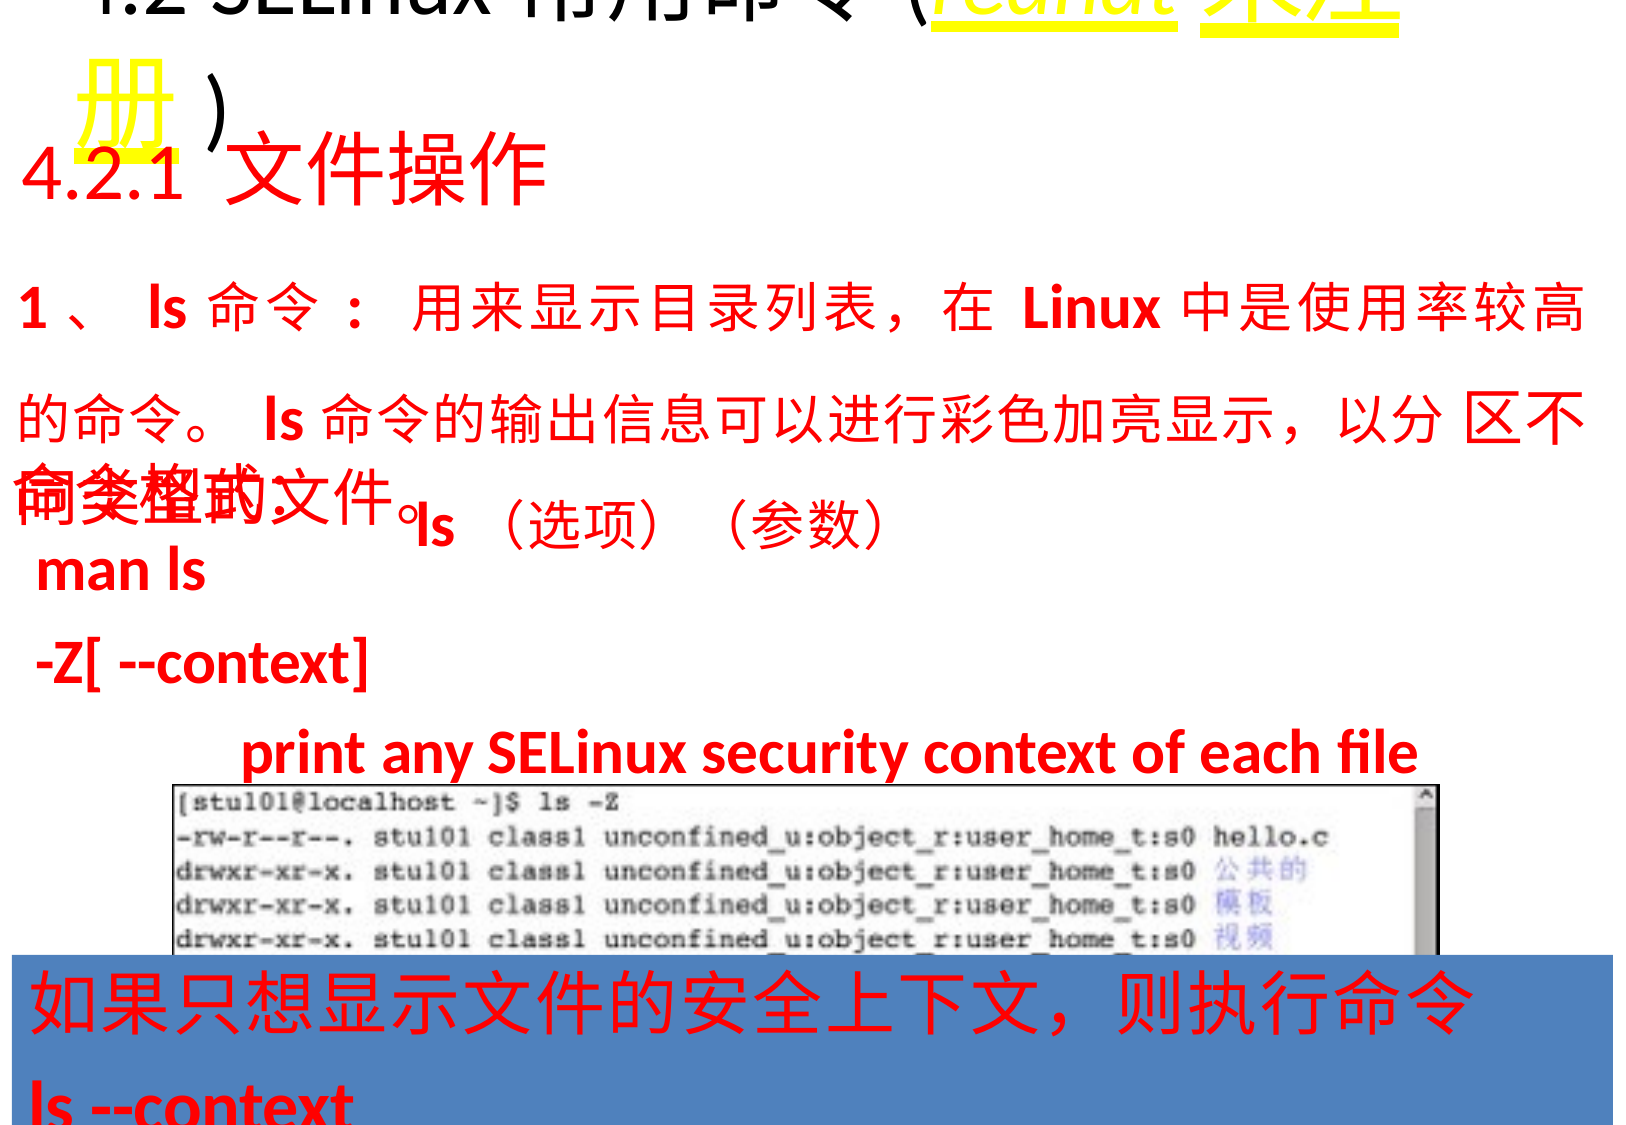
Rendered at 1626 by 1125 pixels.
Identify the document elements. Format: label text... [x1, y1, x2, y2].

text_box ls（选项）（参数） [412, 450, 966, 565]
text_box print any SELinux security context of each file 如果只想显示文件的安全上下文，则执行命令 ls --context [25, 708, 1481, 784]
text_box 4.2.1 文件操作 1、ls命令: 用来显示目录列表，在Linux中是使用率较高 的命令。ls命令的输出信息可以进行彩色加亮显示，以分 区不同类型的文件。 [13, 90, 1589, 534]
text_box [11, 784, 1613, 1125]
text_box 命令格式： man ls -Z[ --context] [9, 451, 379, 696]
title 4.2 SELinux常用命令(redhat未注册) [71, 0, 1554, 90]
